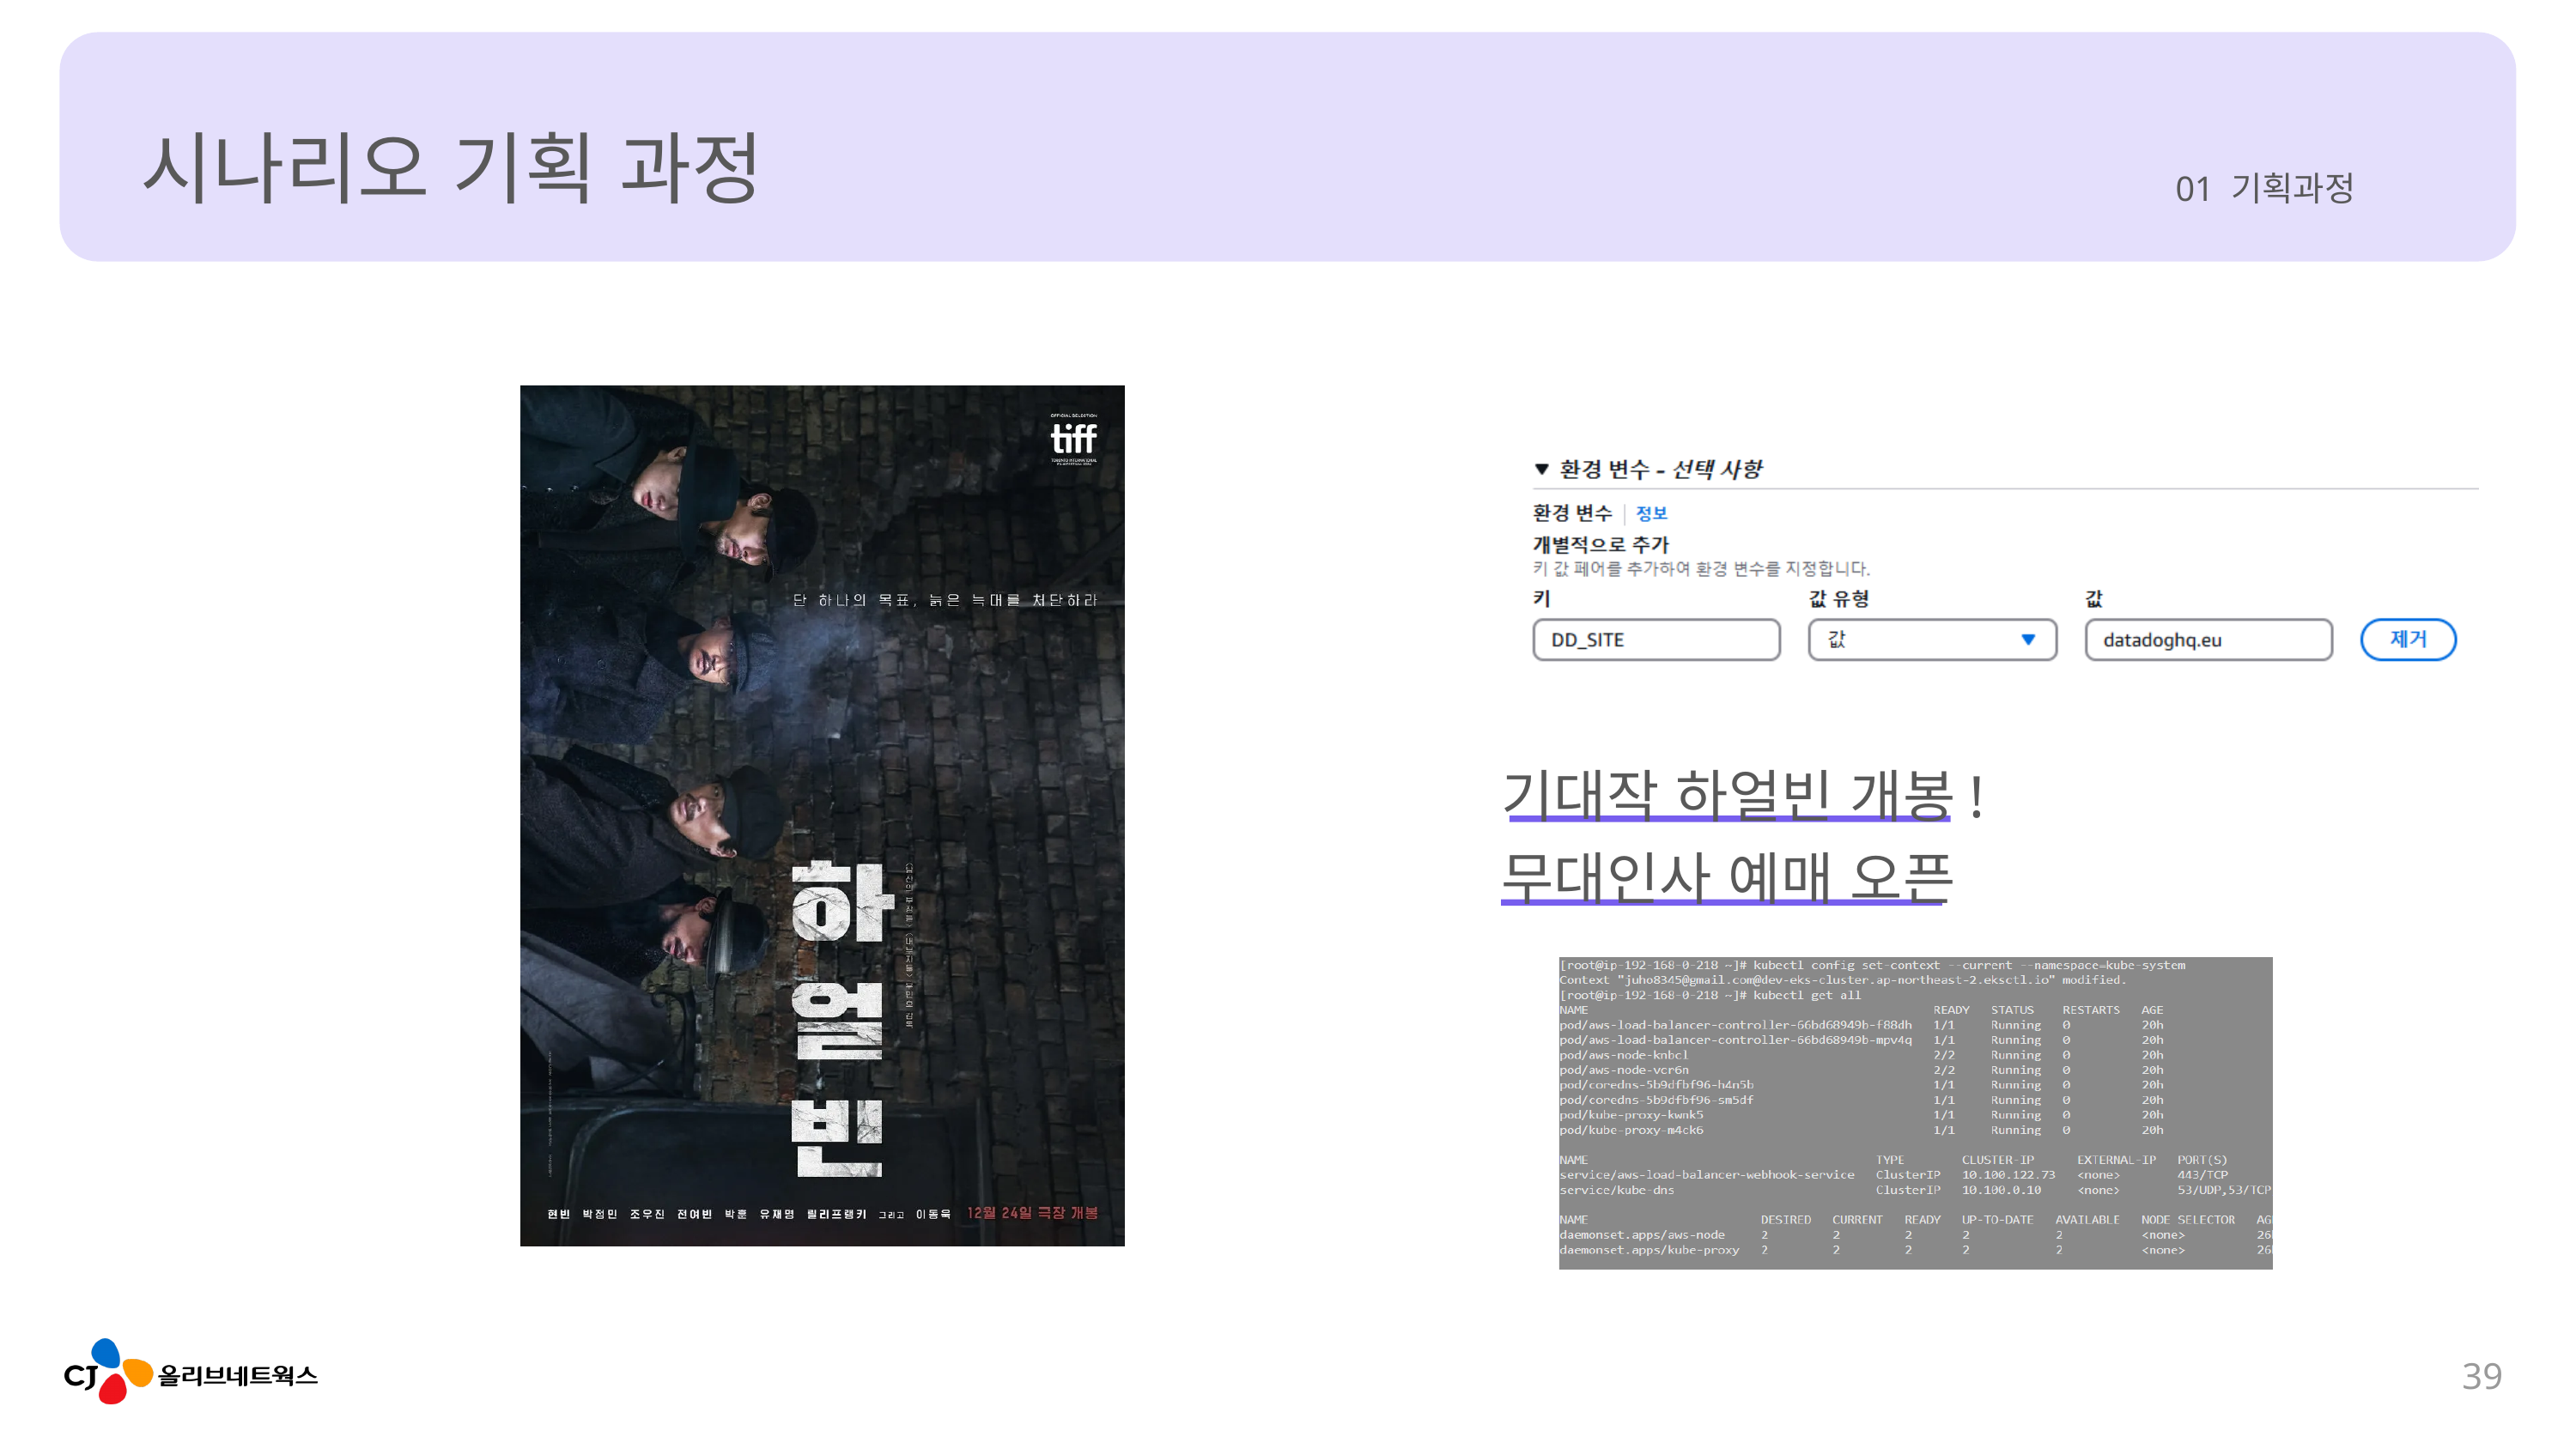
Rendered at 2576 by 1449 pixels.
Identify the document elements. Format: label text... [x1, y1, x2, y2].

text_box 기대작 하얼빈 개봉! 무대인사 예매 오픈 [1501, 706, 2105, 951]
text_box [1530, 945, 2307, 1354]
text_box 시나리오 기획 과정 [127, 85, 1662, 246]
picture [520, 385, 1125, 1246]
picture [64, 1338, 318, 1404]
picture [1558, 956, 2274, 1270]
slide_number 39 [2215, 1352, 2517, 1404]
text_box 01 기획과정 [2175, 166, 2409, 213]
picture [1509, 438, 2479, 673]
